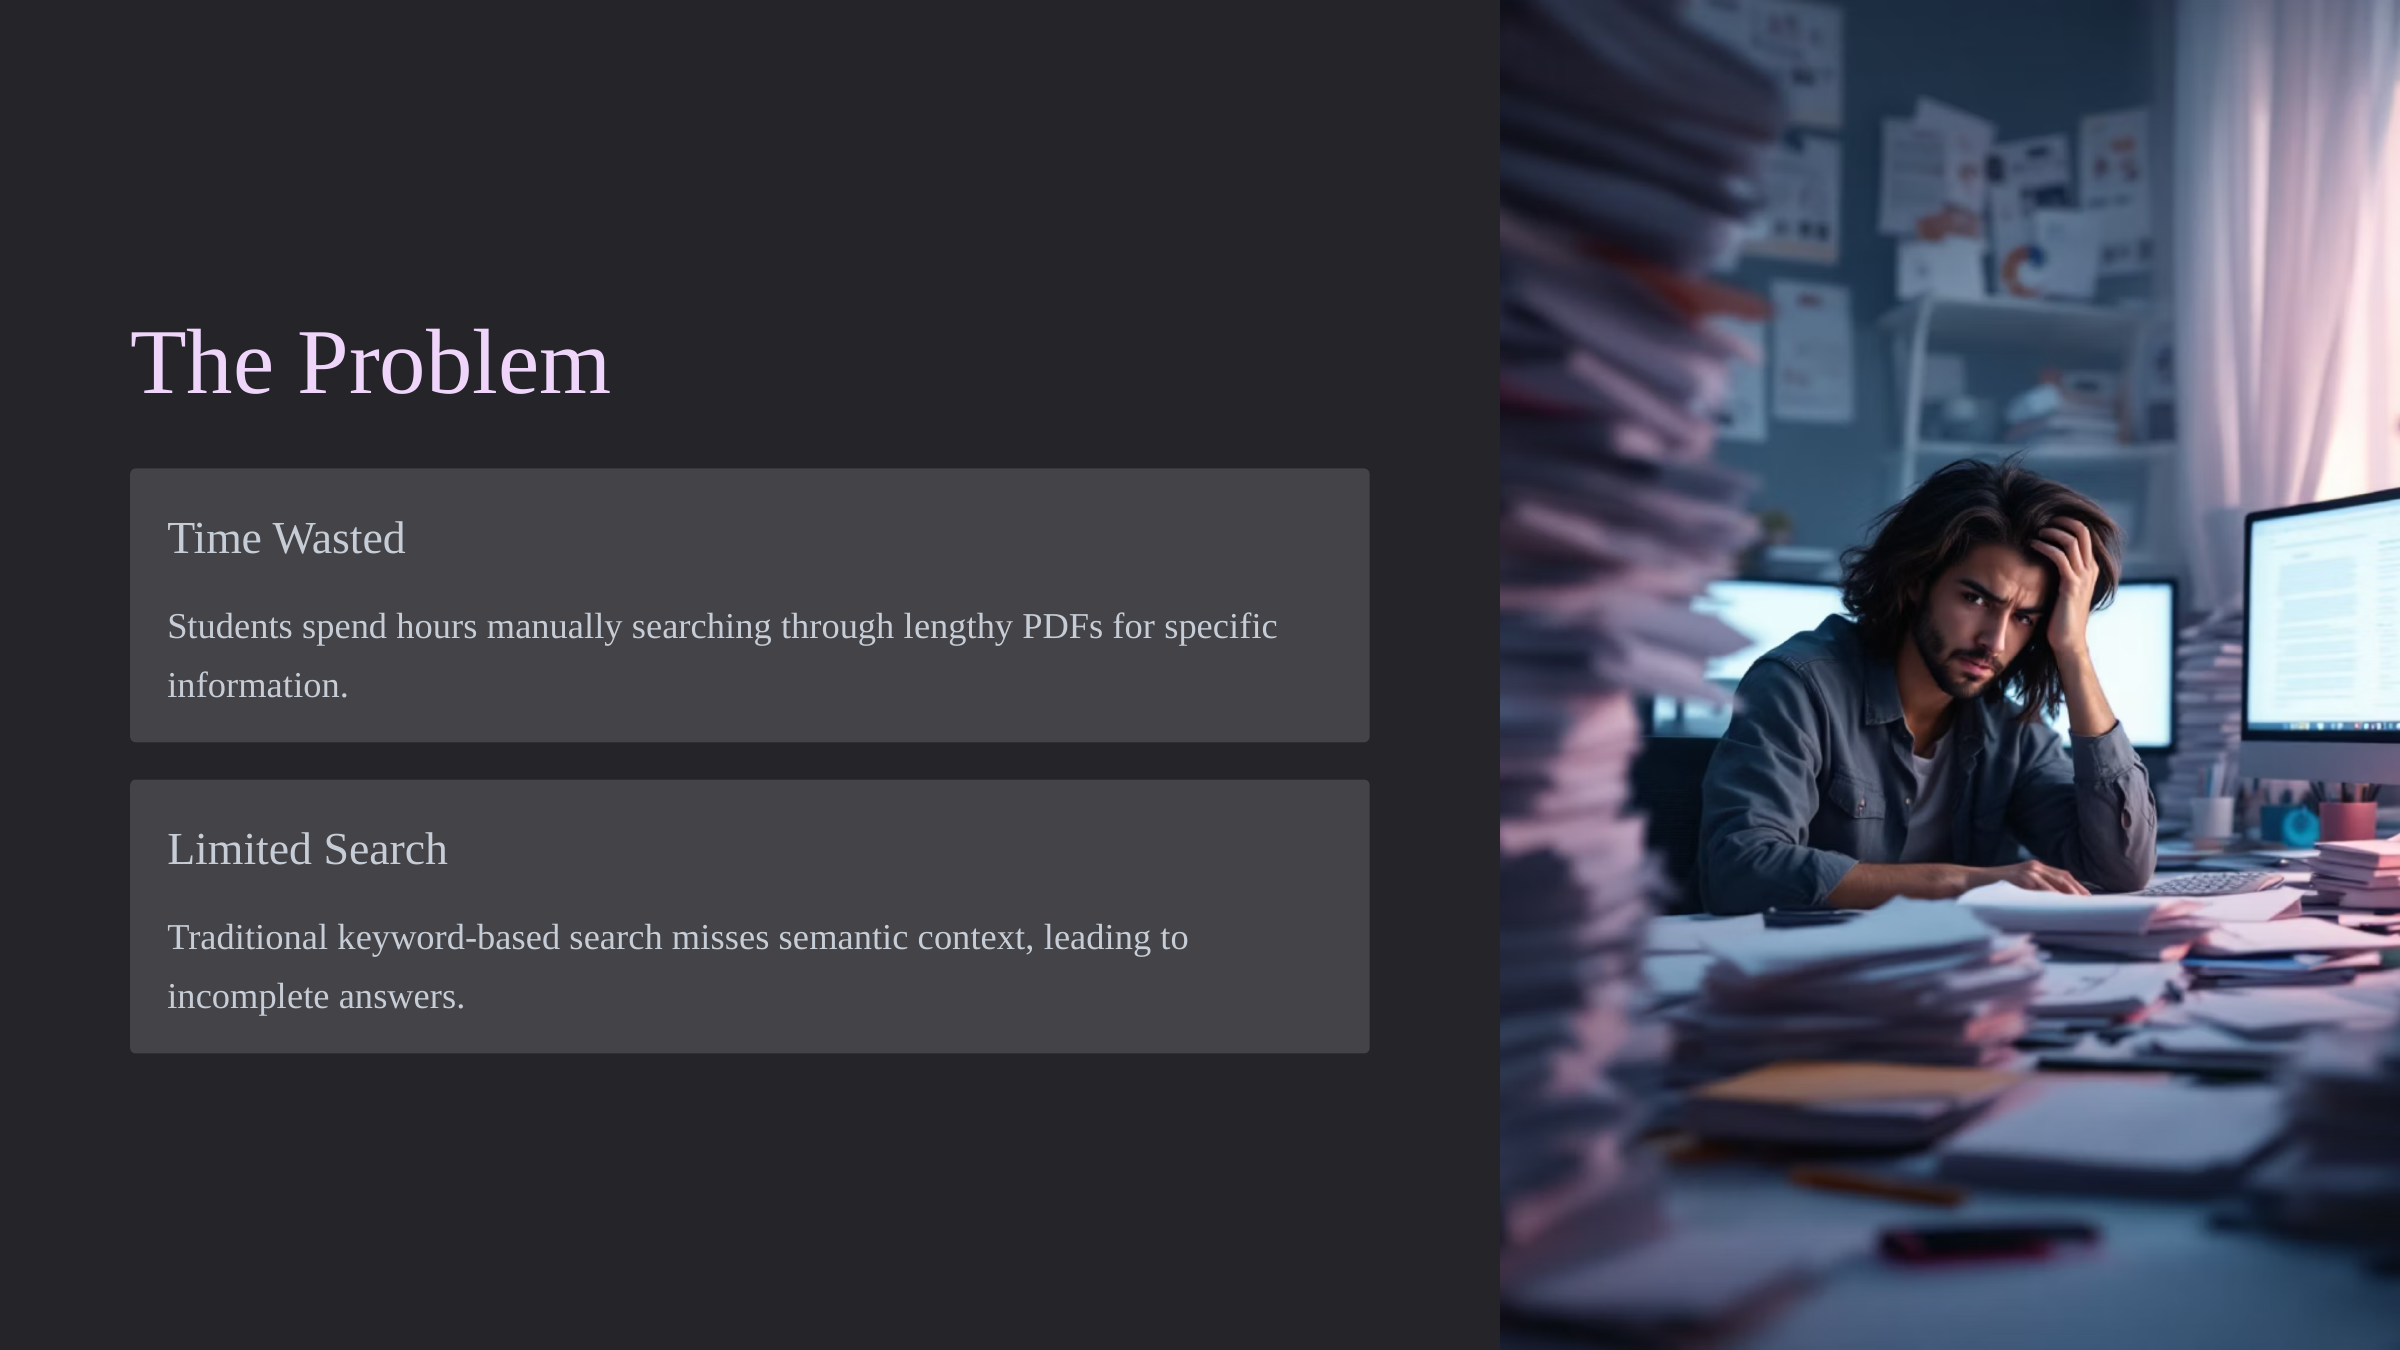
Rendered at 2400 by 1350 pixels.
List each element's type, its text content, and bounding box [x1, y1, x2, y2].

text_box [130, 779, 1370, 1054]
text_box Time Wasted [167, 505, 633, 564]
text_box The Problem [130, 296, 1061, 413]
text_box Traditional keyword-based search misses semantic context, leading to incomplete answers. [167, 897, 1333, 1017]
text_box Limited Search [167, 816, 633, 875]
text_box Students spend hours manually searching through lengthy PDFs for specific information. [167, 586, 1333, 706]
picture [1499, 0, 2400, 1350]
text_box [130, 468, 1370, 743]
